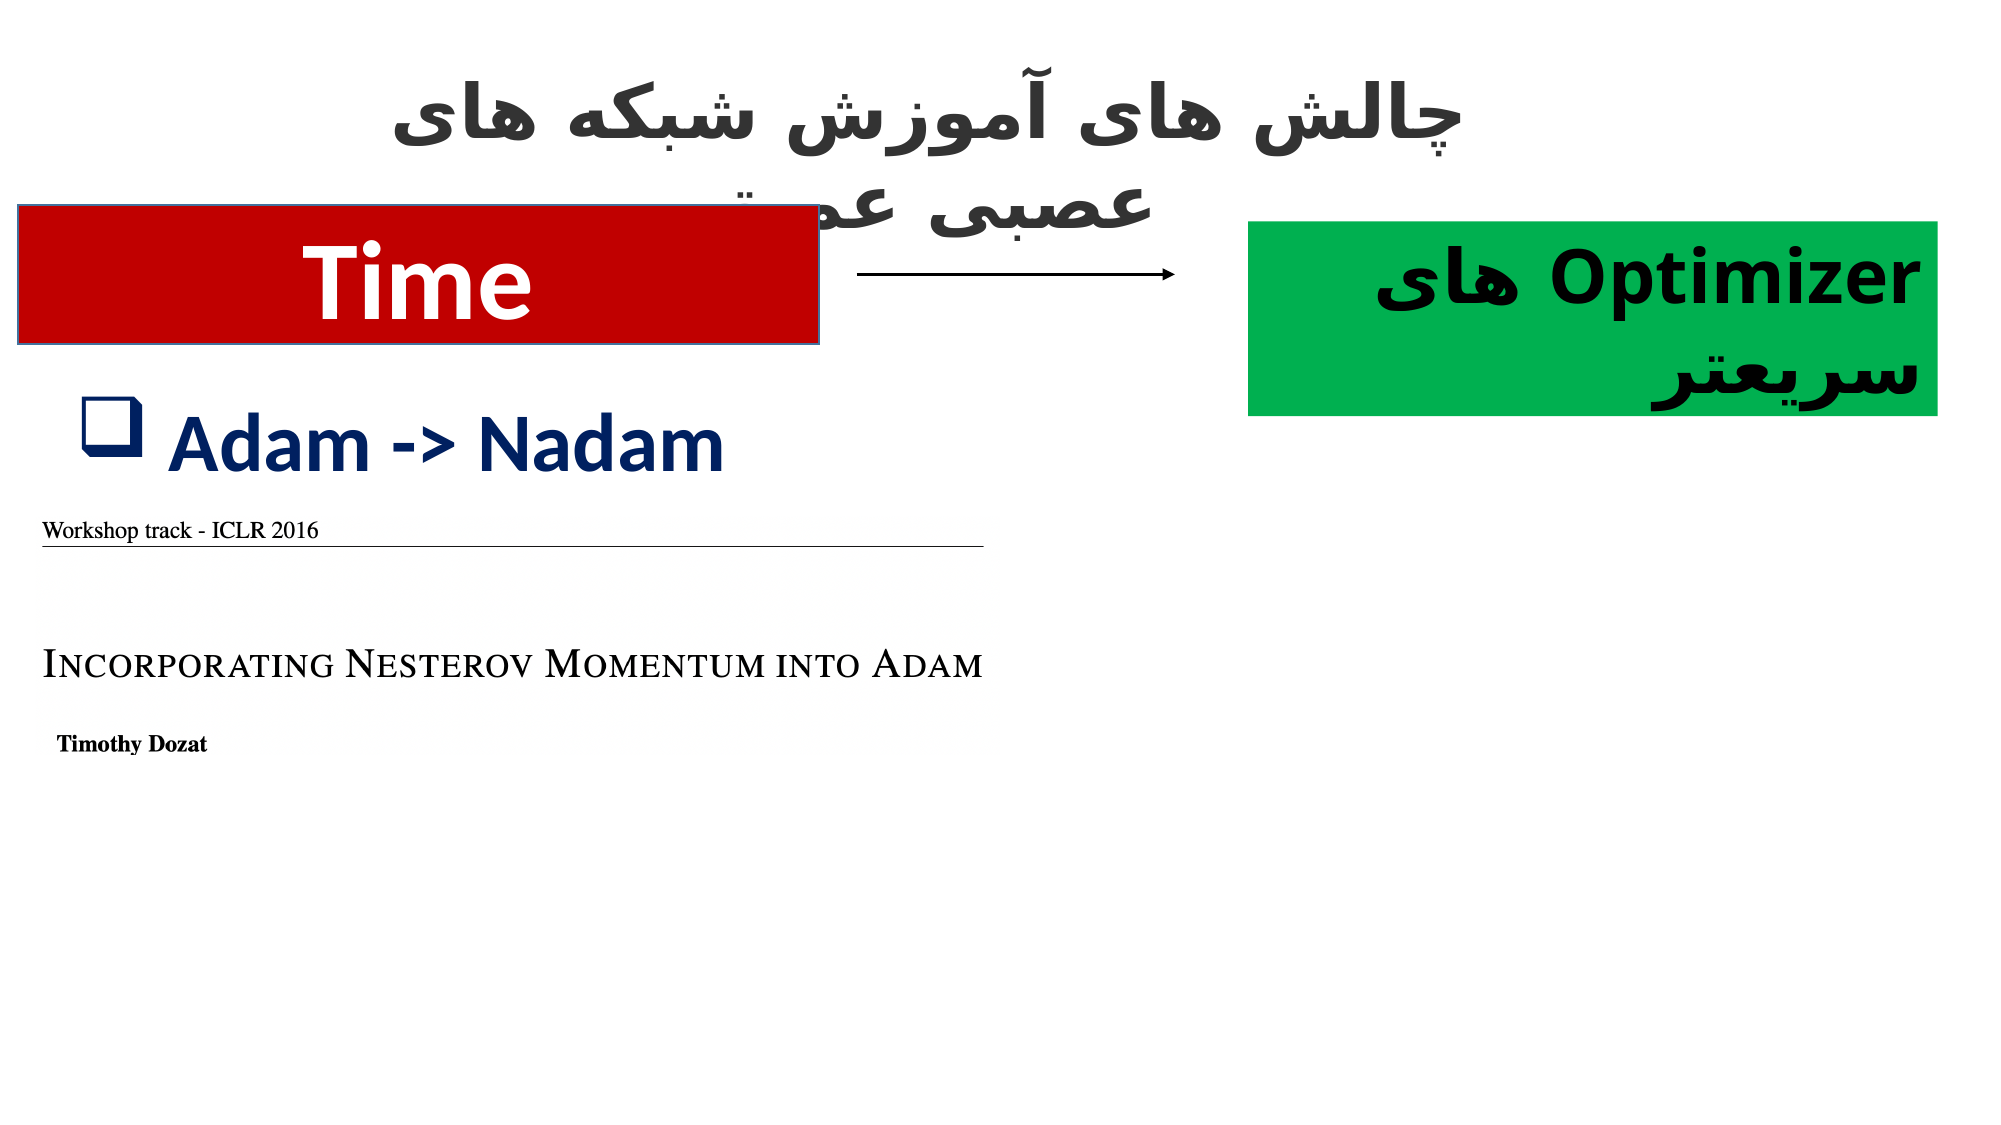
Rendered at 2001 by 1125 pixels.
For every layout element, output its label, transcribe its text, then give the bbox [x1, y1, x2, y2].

text_box چالش های آموزش شبکه های عصبی عمیق [249, 56, 1610, 251]
text_box Optimizer های سریعتر [1248, 221, 1938, 417]
text_box Adam -> Nadam [60, 380, 1343, 541]
picture [35, 516, 1000, 755]
text_box Time [17, 204, 820, 345]
